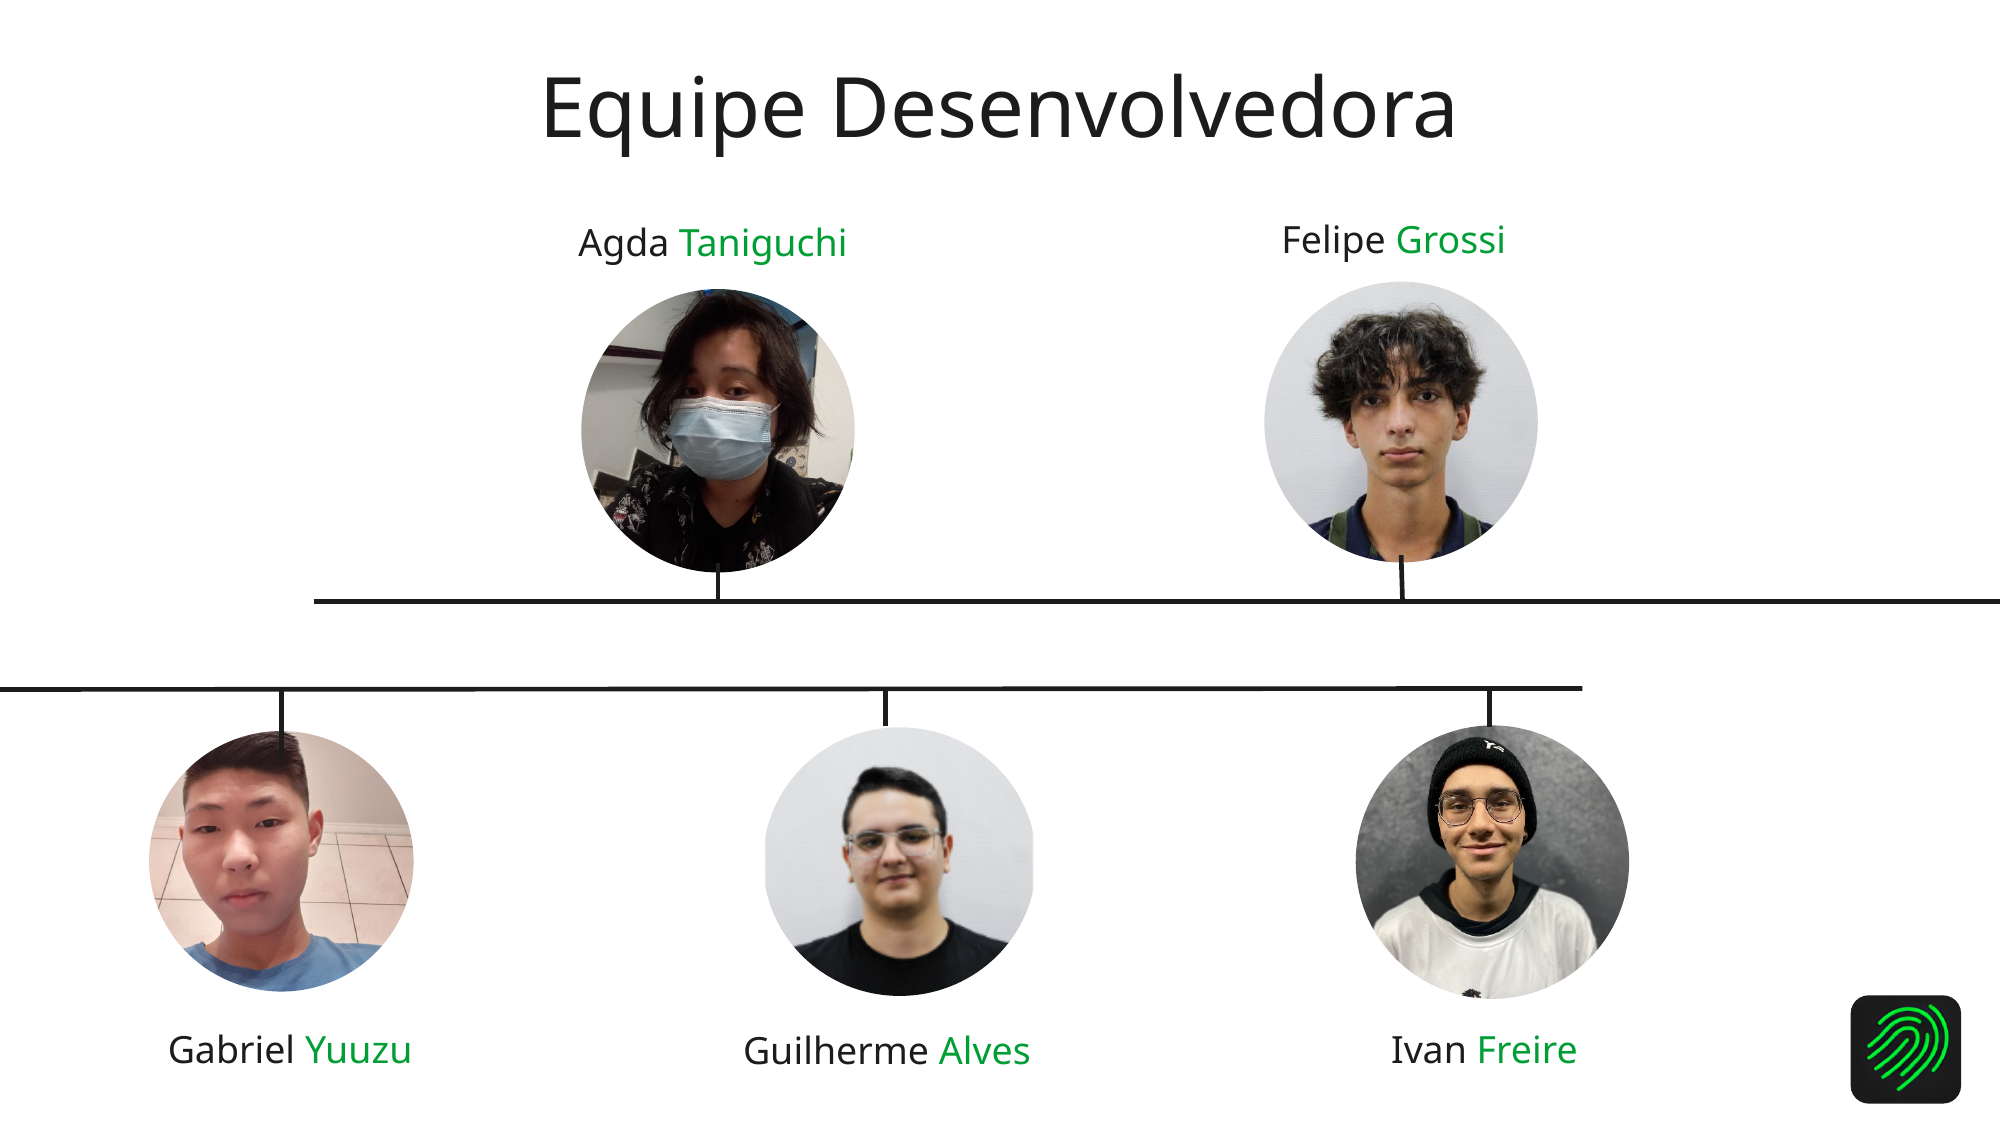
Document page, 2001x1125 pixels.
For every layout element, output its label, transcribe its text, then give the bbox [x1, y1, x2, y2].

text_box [0, 688, 1651, 1080]
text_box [313, 209, 2000, 602]
title Equipe Desenvolvedora [137, 25, 1863, 196]
picture [1850, 995, 1962, 1104]
